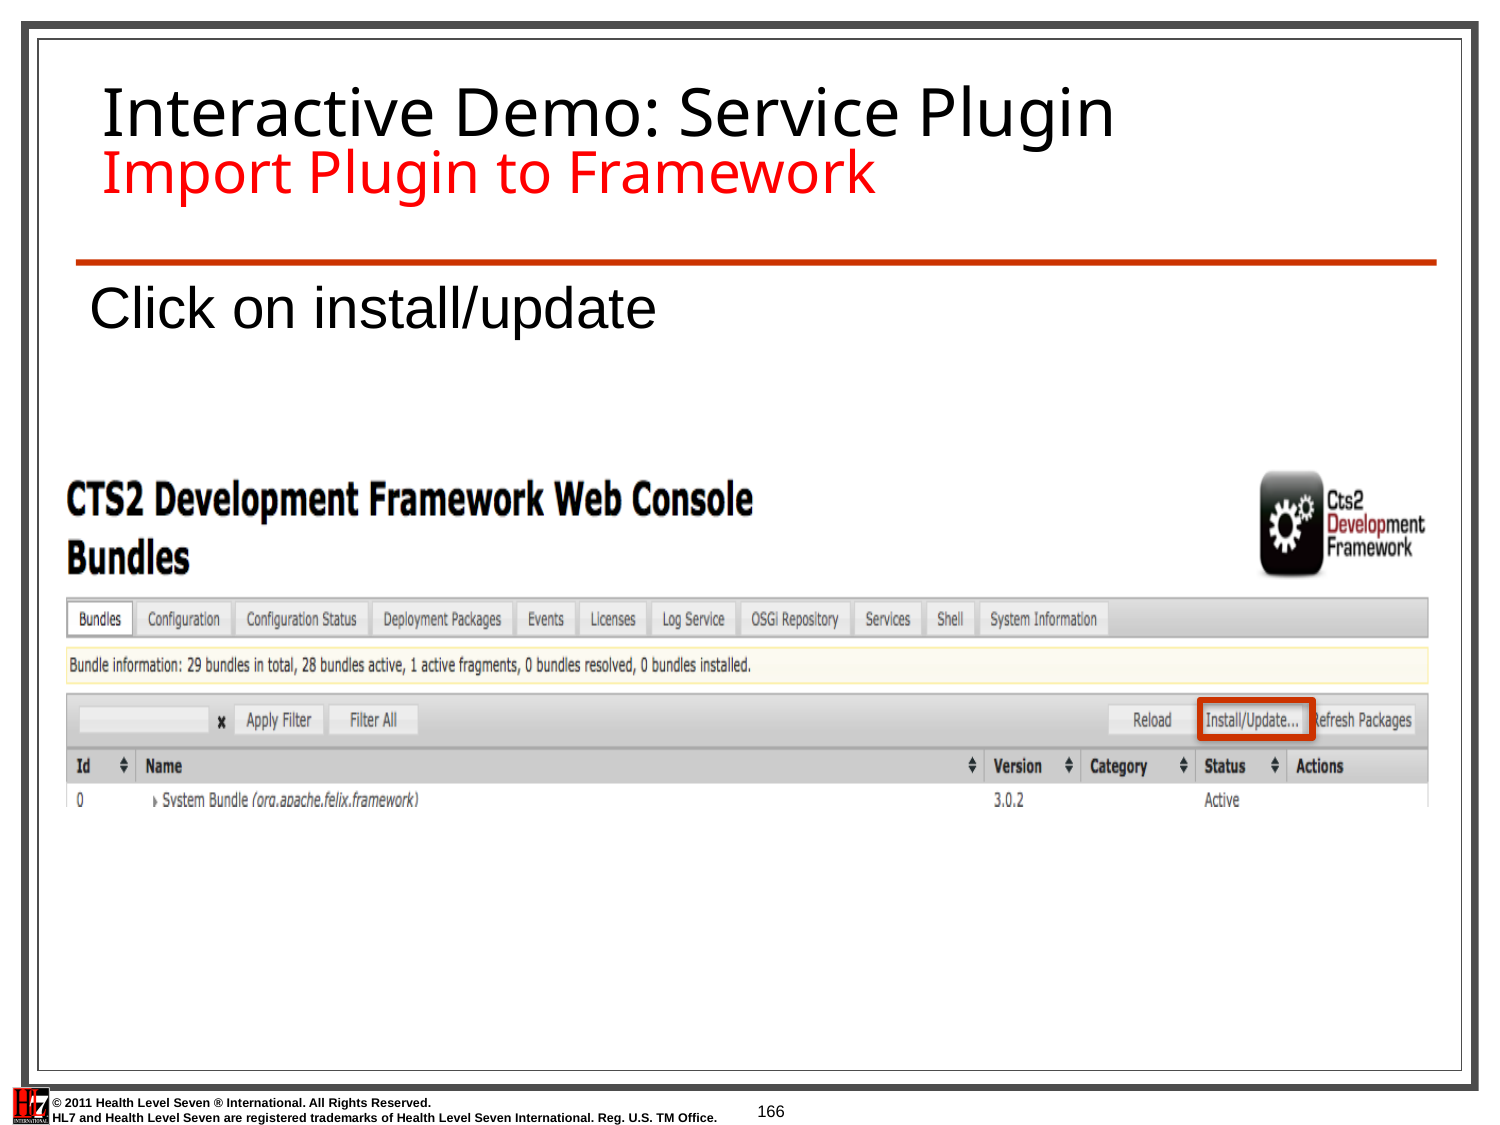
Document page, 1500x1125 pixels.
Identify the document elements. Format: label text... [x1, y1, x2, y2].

text_box Click on install/update [74, 262, 1113, 348]
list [62, 349, 1455, 1125]
picture [12, 1087, 50, 1125]
title Interactive Demo: Service Plugin Import Plugin to Framework [87, 77, 1426, 213]
